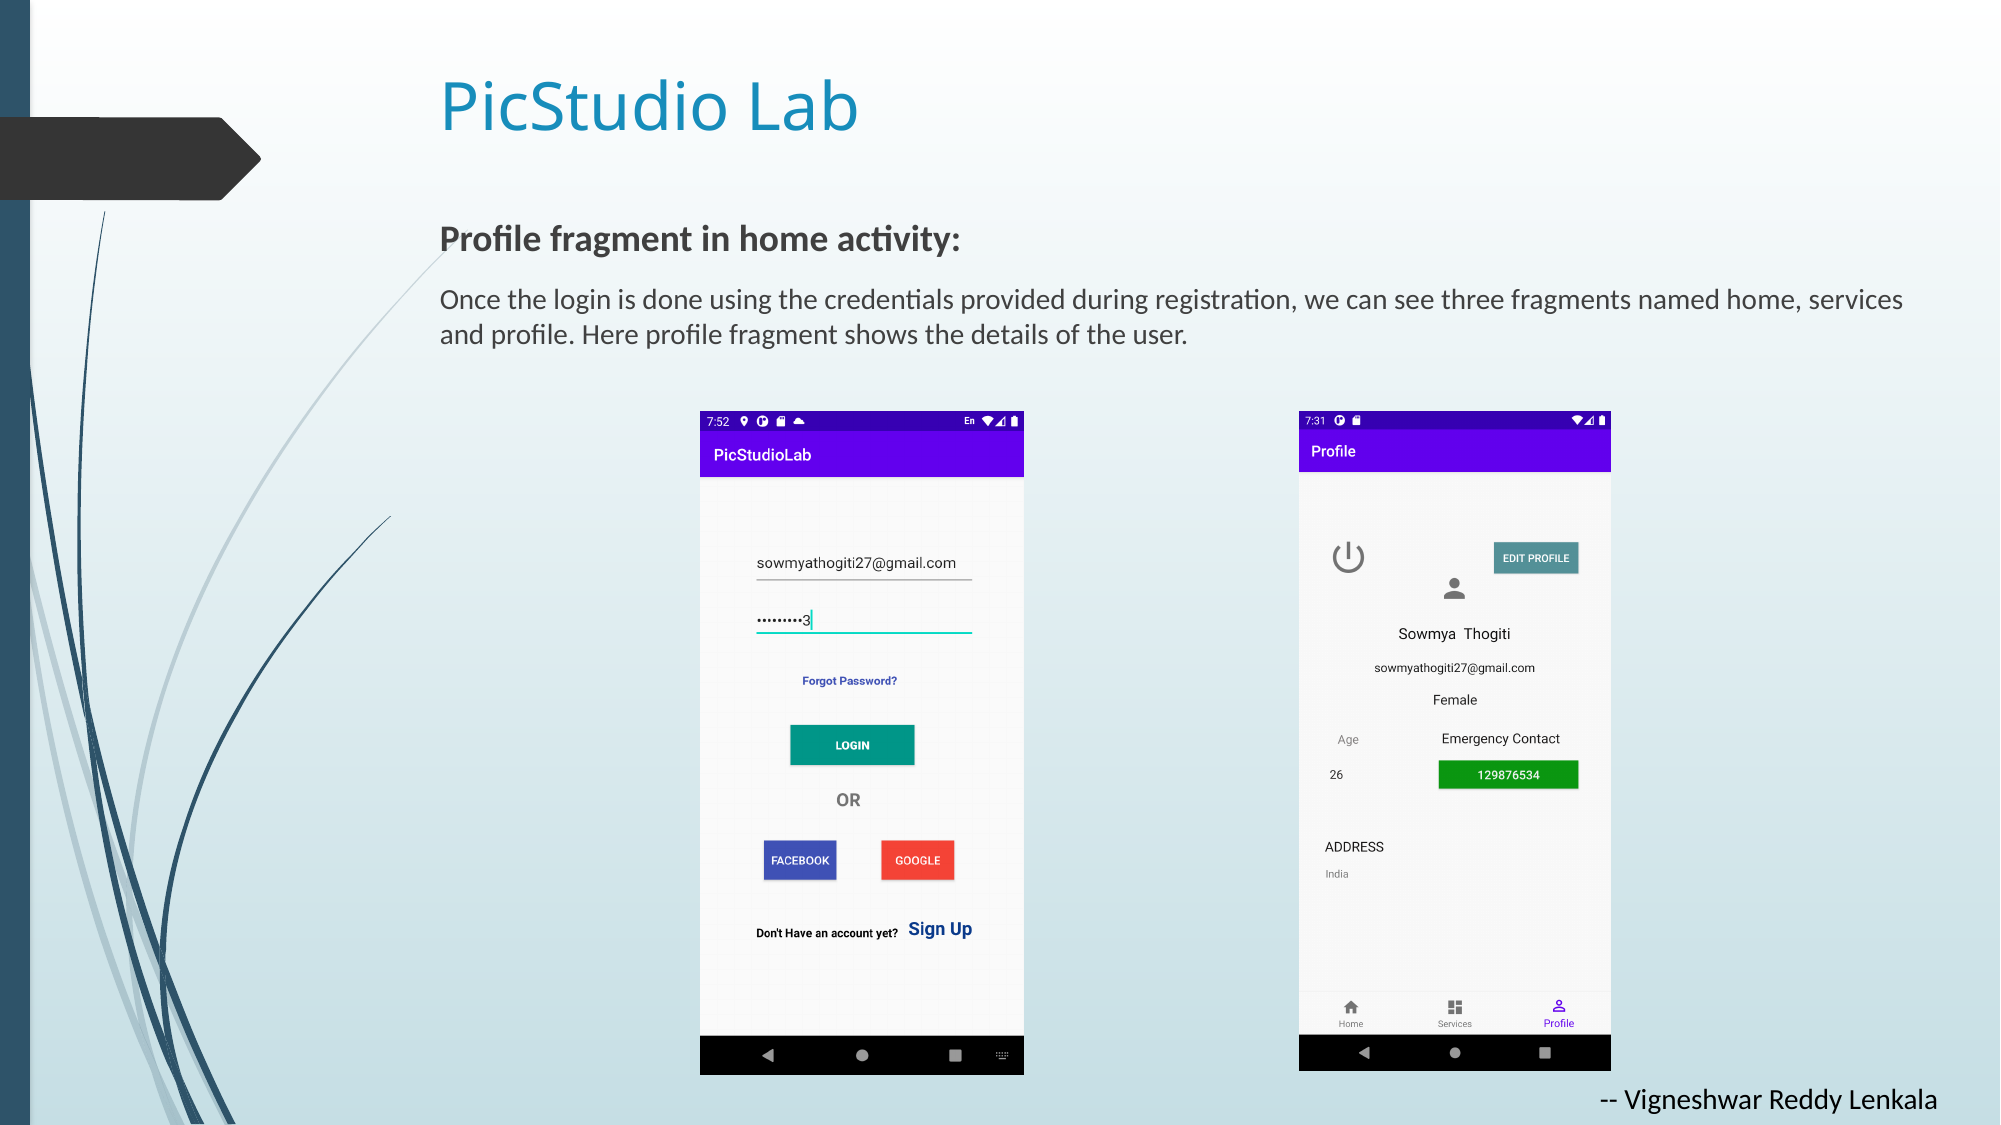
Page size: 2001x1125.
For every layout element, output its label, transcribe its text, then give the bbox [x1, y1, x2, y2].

picture [1298, 411, 1612, 1071]
footer -- Vigneshwar Reddy Lenkala [1455, 1070, 1959, 1125]
list Profile fragment in home activity: Once the login is done using the credentials provided during registration, we can see three fragments named home, services and profile. Here profile fragment shows the details of the user. [424, 206, 1959, 1071]
text_box PicStudio Lab [424, 56, 1927, 153]
picture [700, 411, 1024, 1076]
